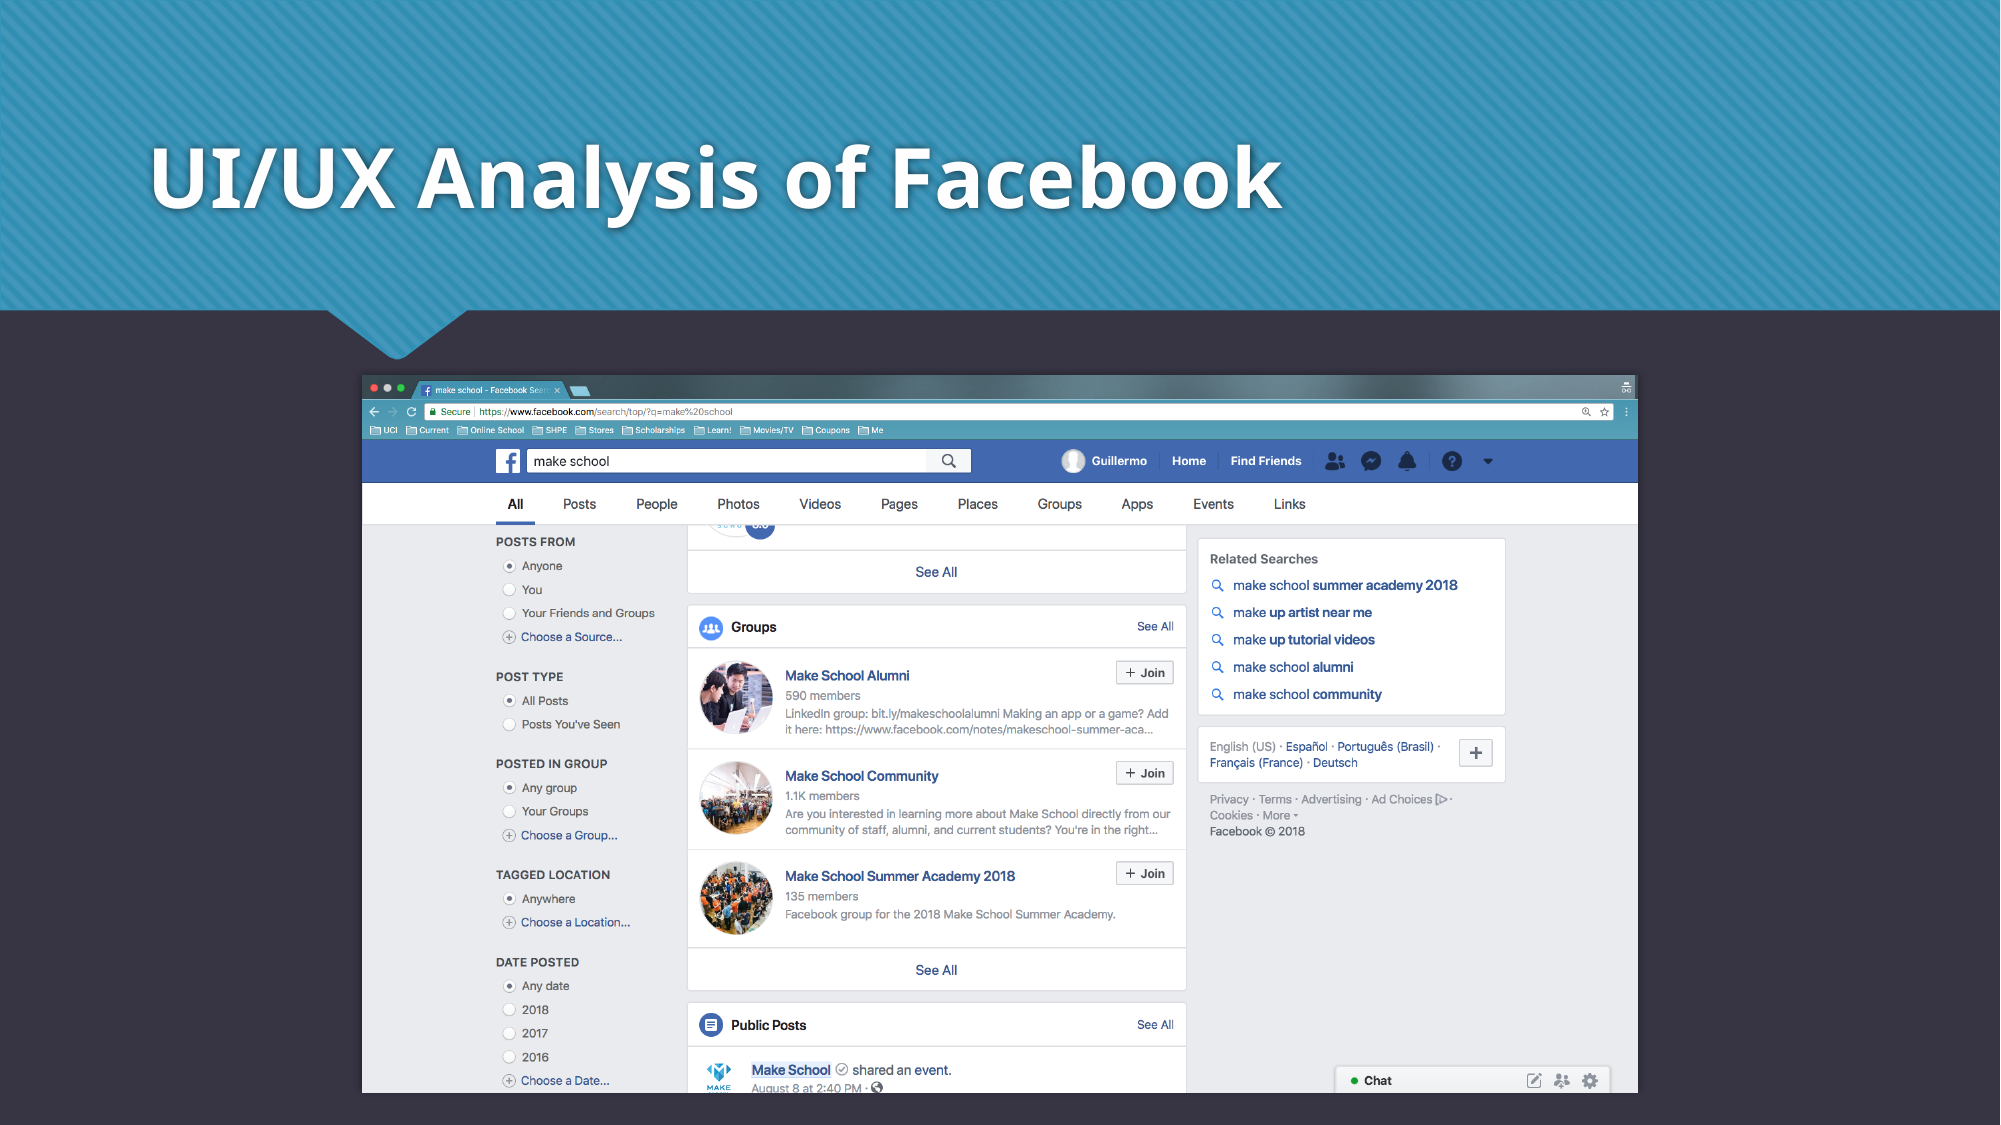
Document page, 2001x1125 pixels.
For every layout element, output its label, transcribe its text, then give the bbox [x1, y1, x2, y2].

title UI/UX Analysis of Facebook [132, 73, 1868, 233]
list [361, 375, 1638, 1094]
